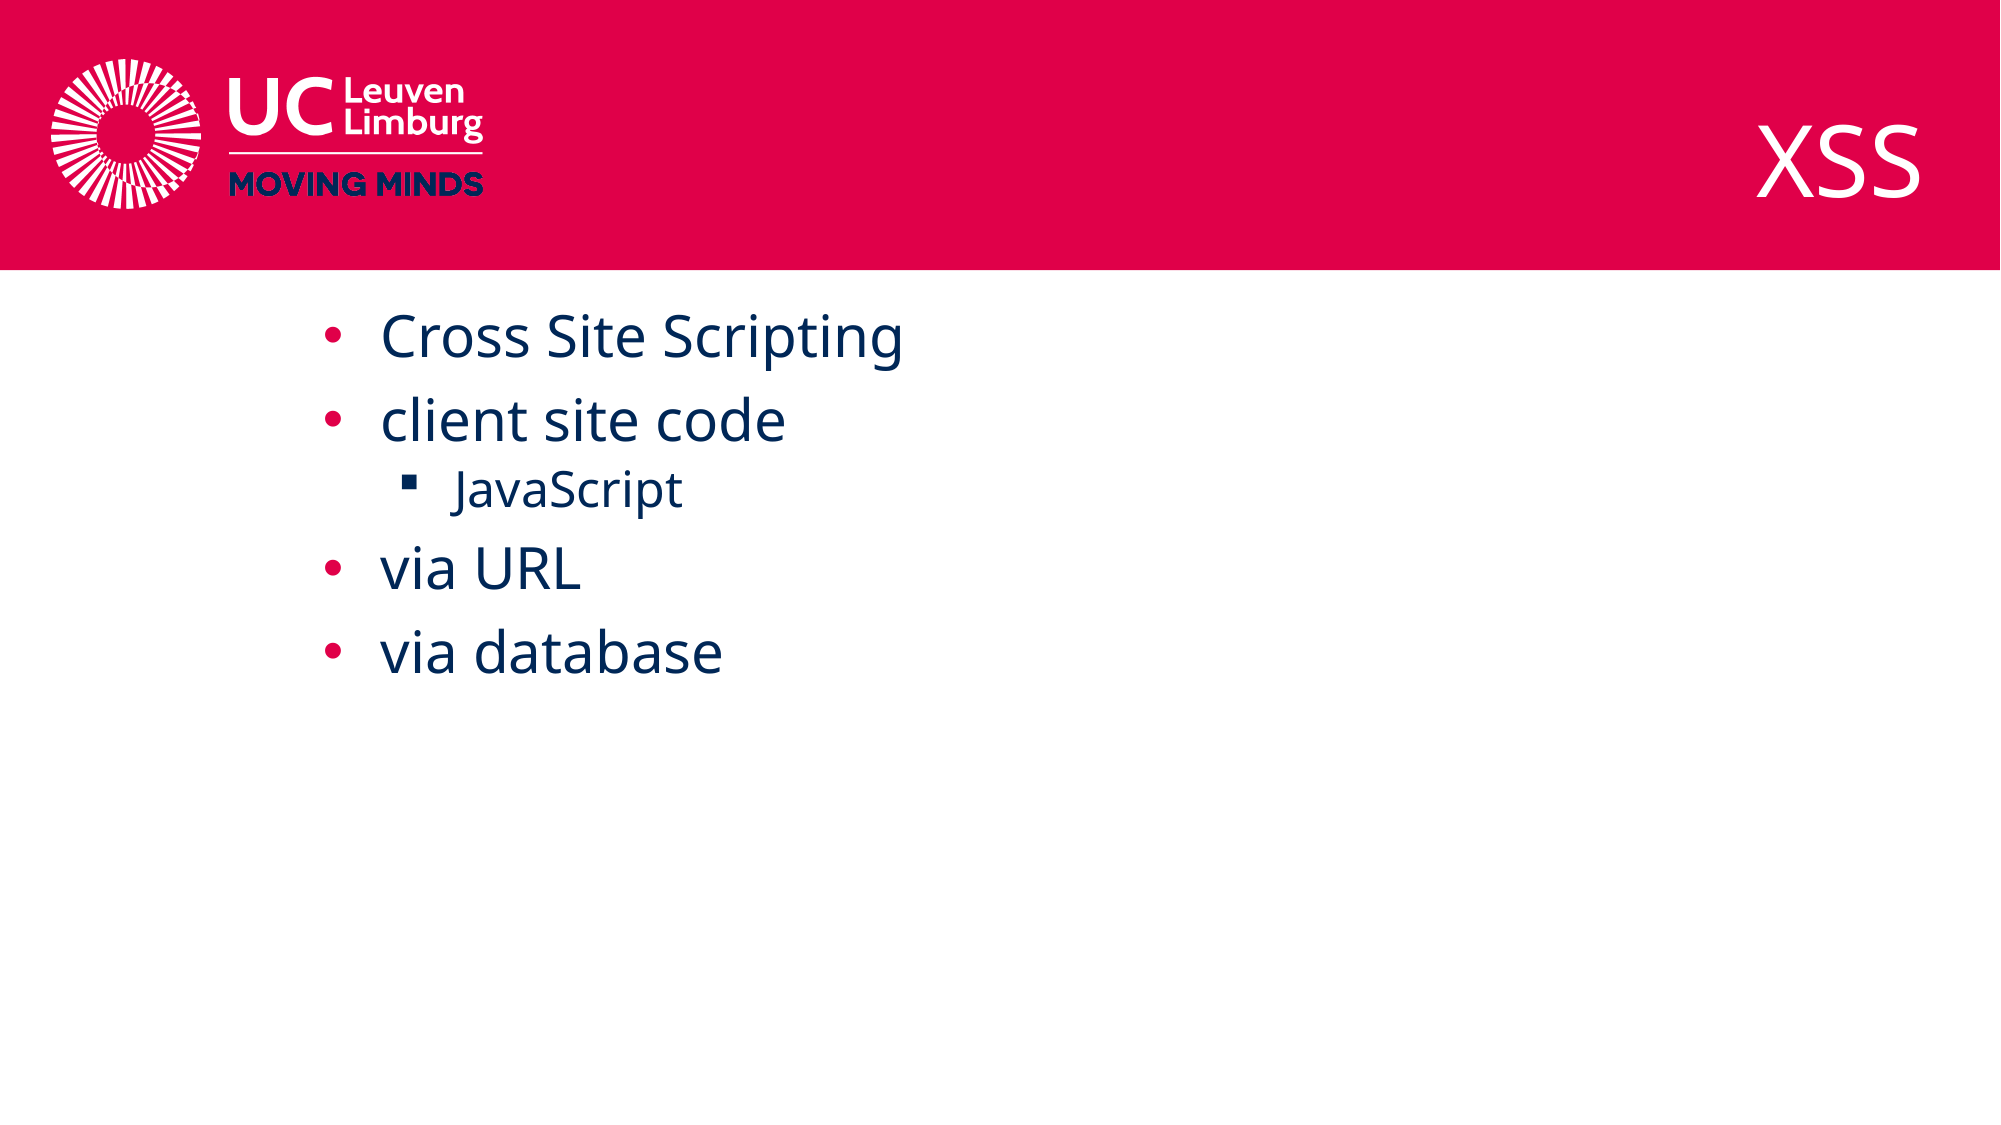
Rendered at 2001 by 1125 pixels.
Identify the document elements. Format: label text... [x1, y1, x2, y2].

list Cross Site Scripting client site code JavaScript via URL via database [307, 299, 1940, 996]
picture [51, 59, 307, 209]
title XSS [307, 59, 1940, 271]
